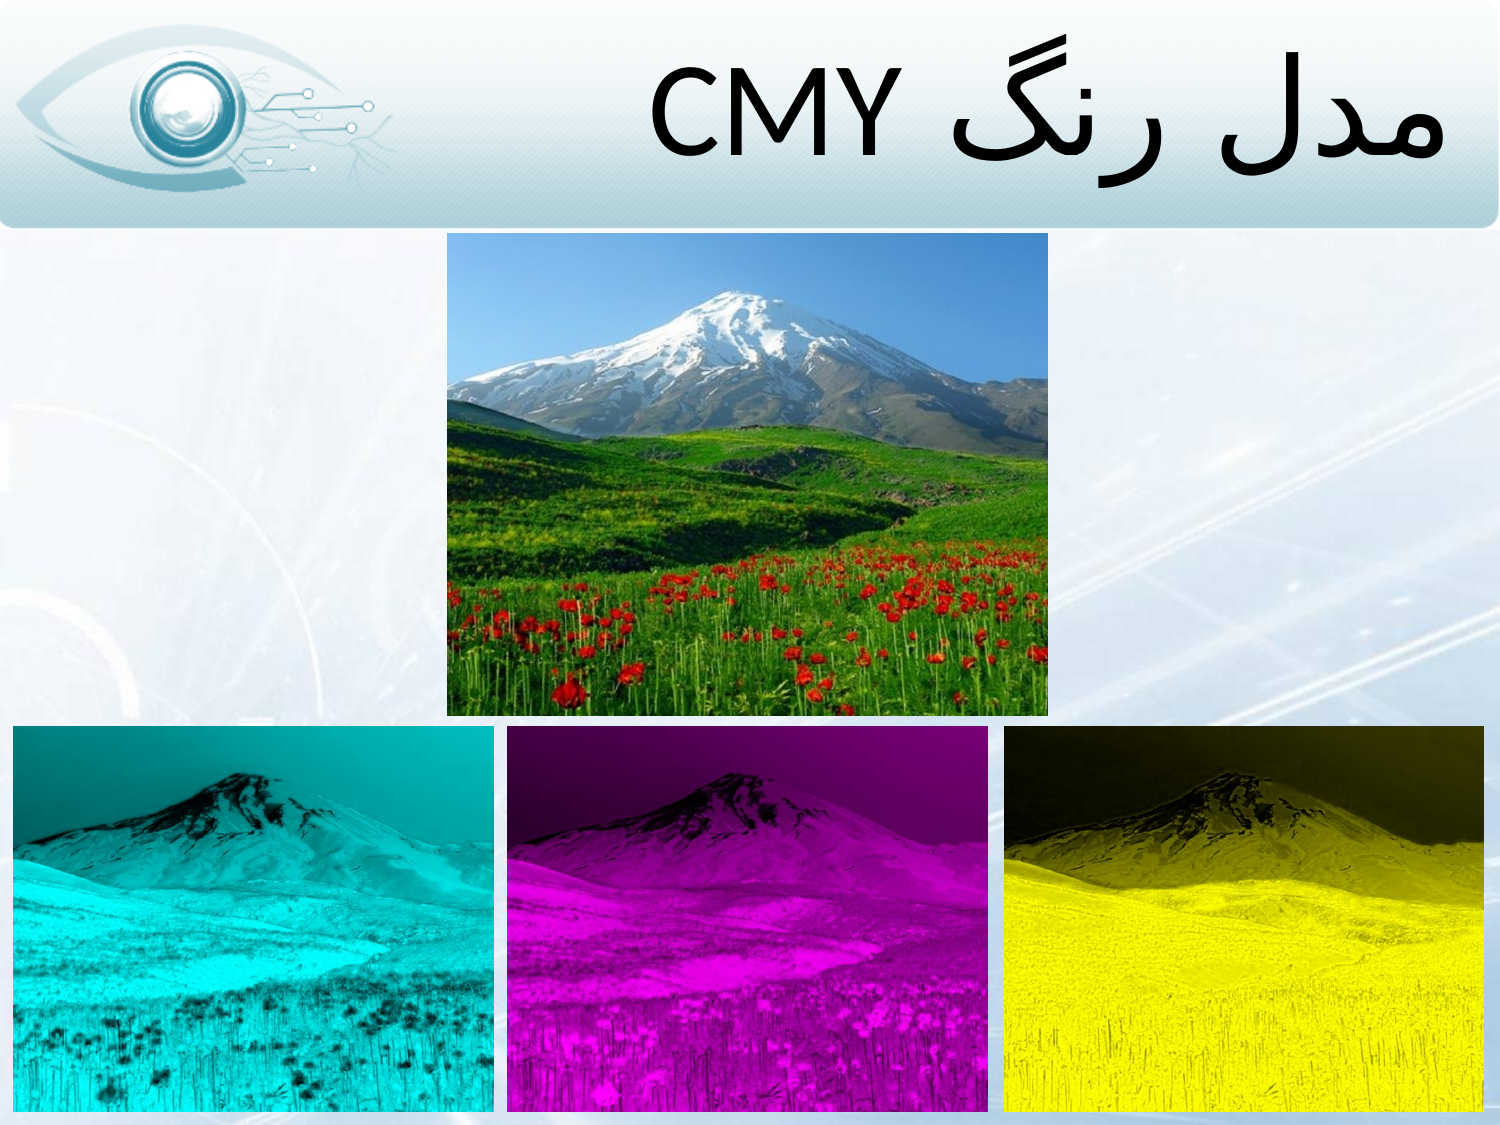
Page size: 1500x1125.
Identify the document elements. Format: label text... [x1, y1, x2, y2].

slide_number 14 [1127, 1119, 1478, 1123]
picture [0, 230, 1500, 1125]
title مدل رنگ CMY [0, 7, 1500, 195]
